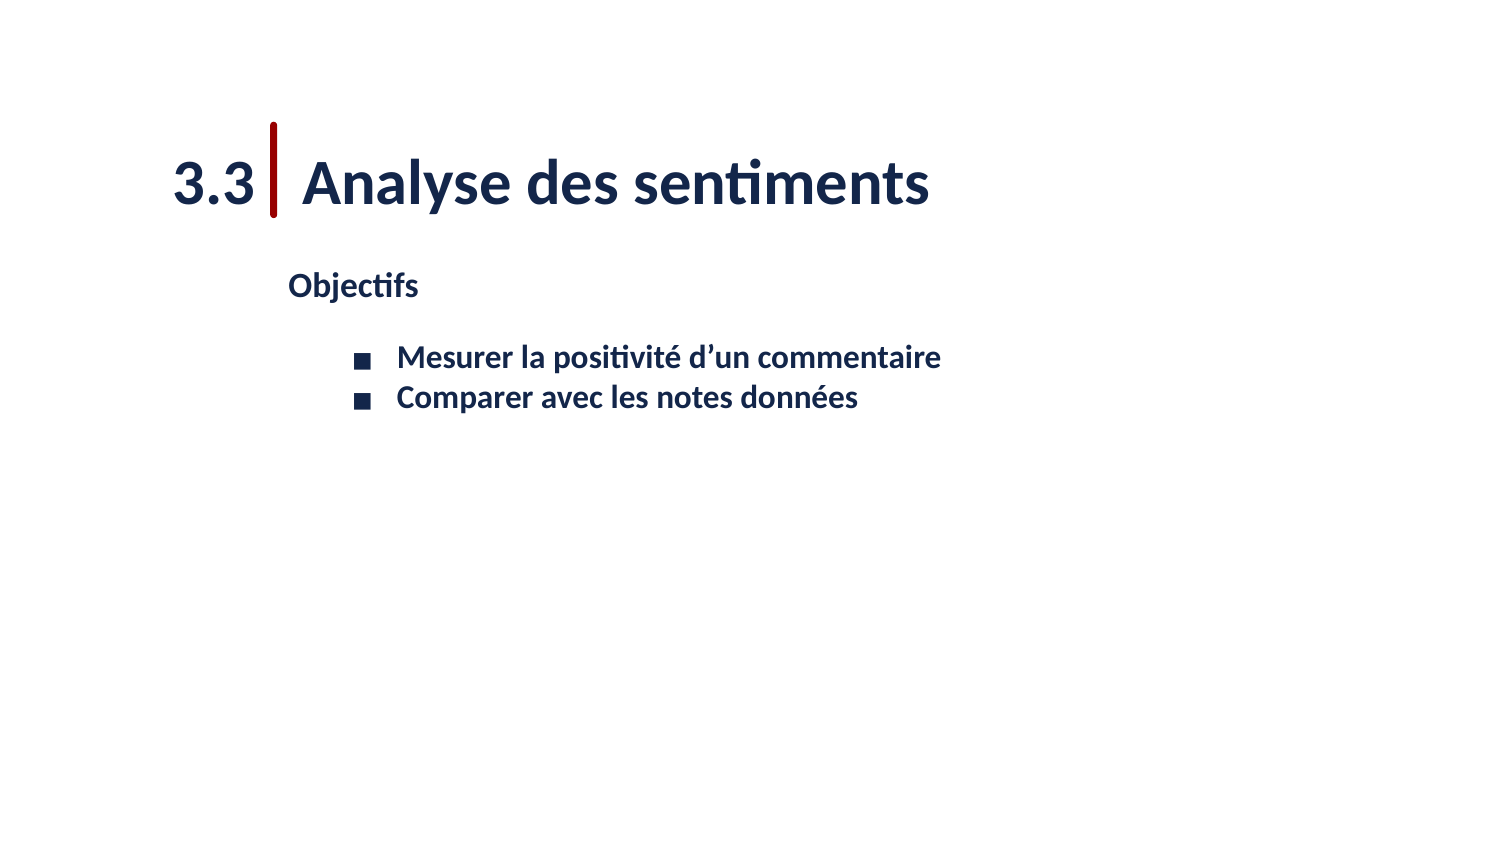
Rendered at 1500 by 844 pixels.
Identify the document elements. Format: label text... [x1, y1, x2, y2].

list Mesurer la positivité d’un commentaire Comparer avec les notes données [322, 333, 1426, 537]
list Analyse des sentiments [292, 120, 1470, 219]
text_box Objectifs [156, 273, 551, 300]
list 3.3 [30, 111, 256, 219]
